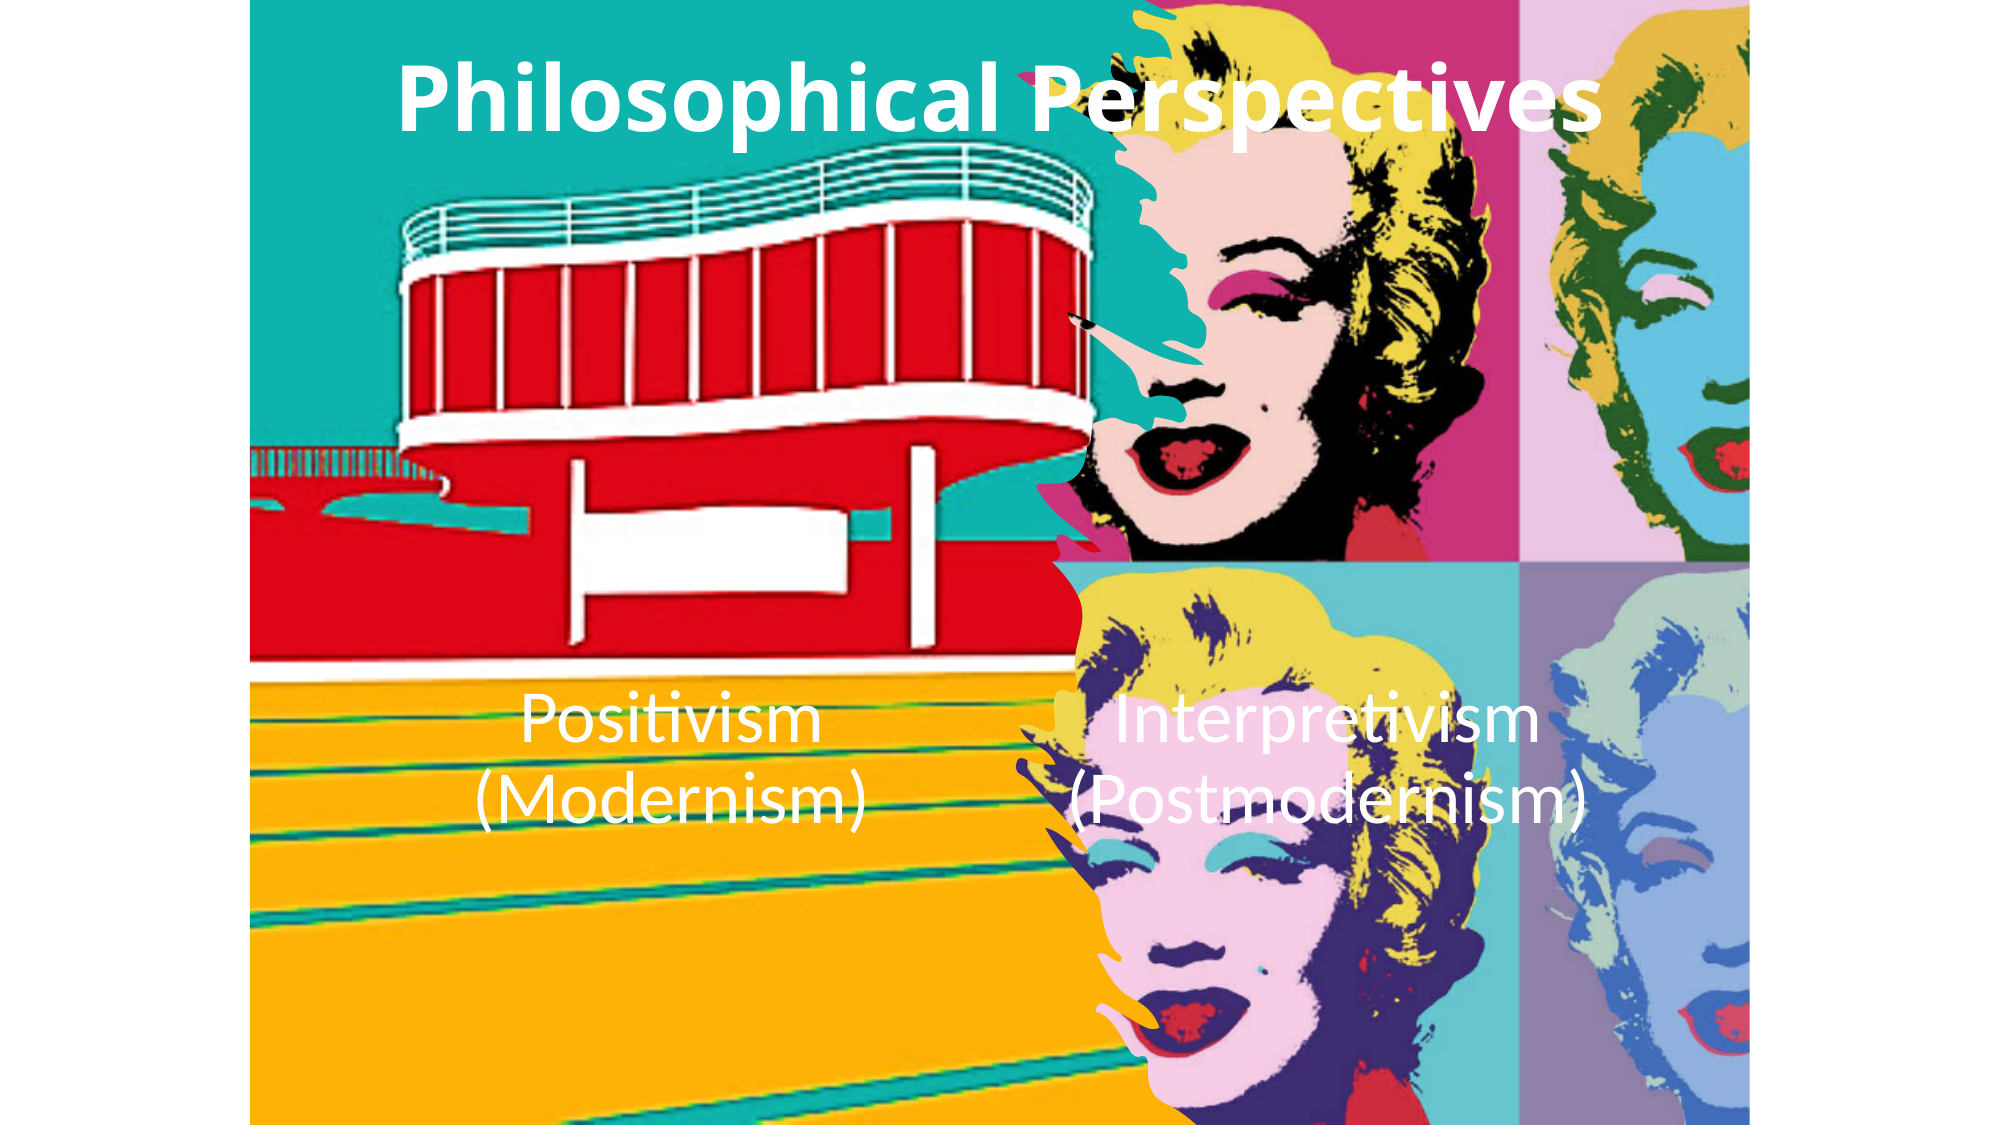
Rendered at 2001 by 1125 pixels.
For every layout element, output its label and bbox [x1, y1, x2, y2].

picture [249, 0, 1750, 1125]
